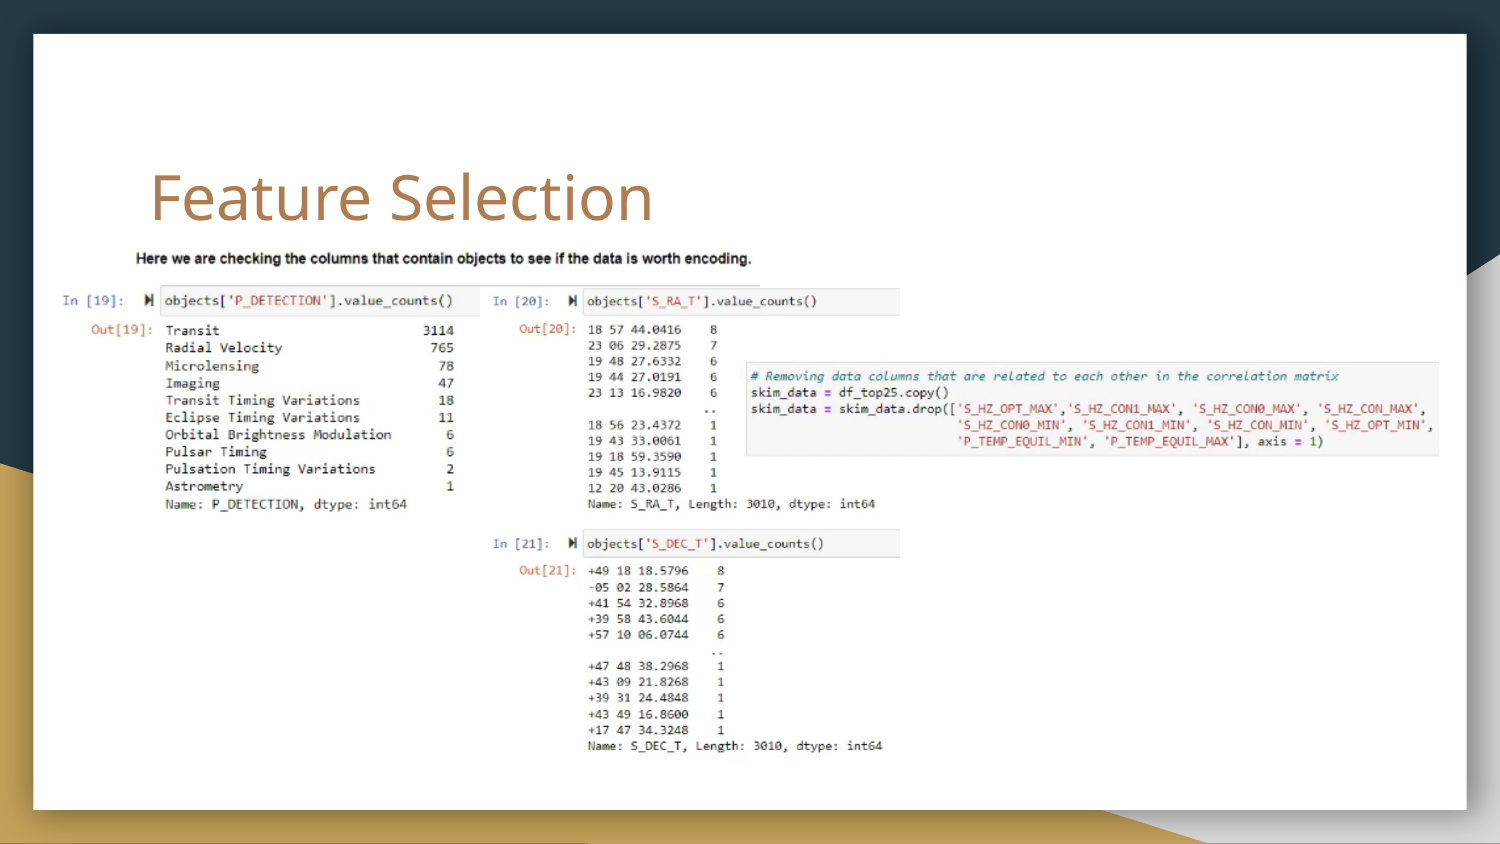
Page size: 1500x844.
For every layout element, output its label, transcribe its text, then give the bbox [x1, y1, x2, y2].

picture [42, 247, 1439, 768]
title Feature Selection [134, 138, 1366, 296]
